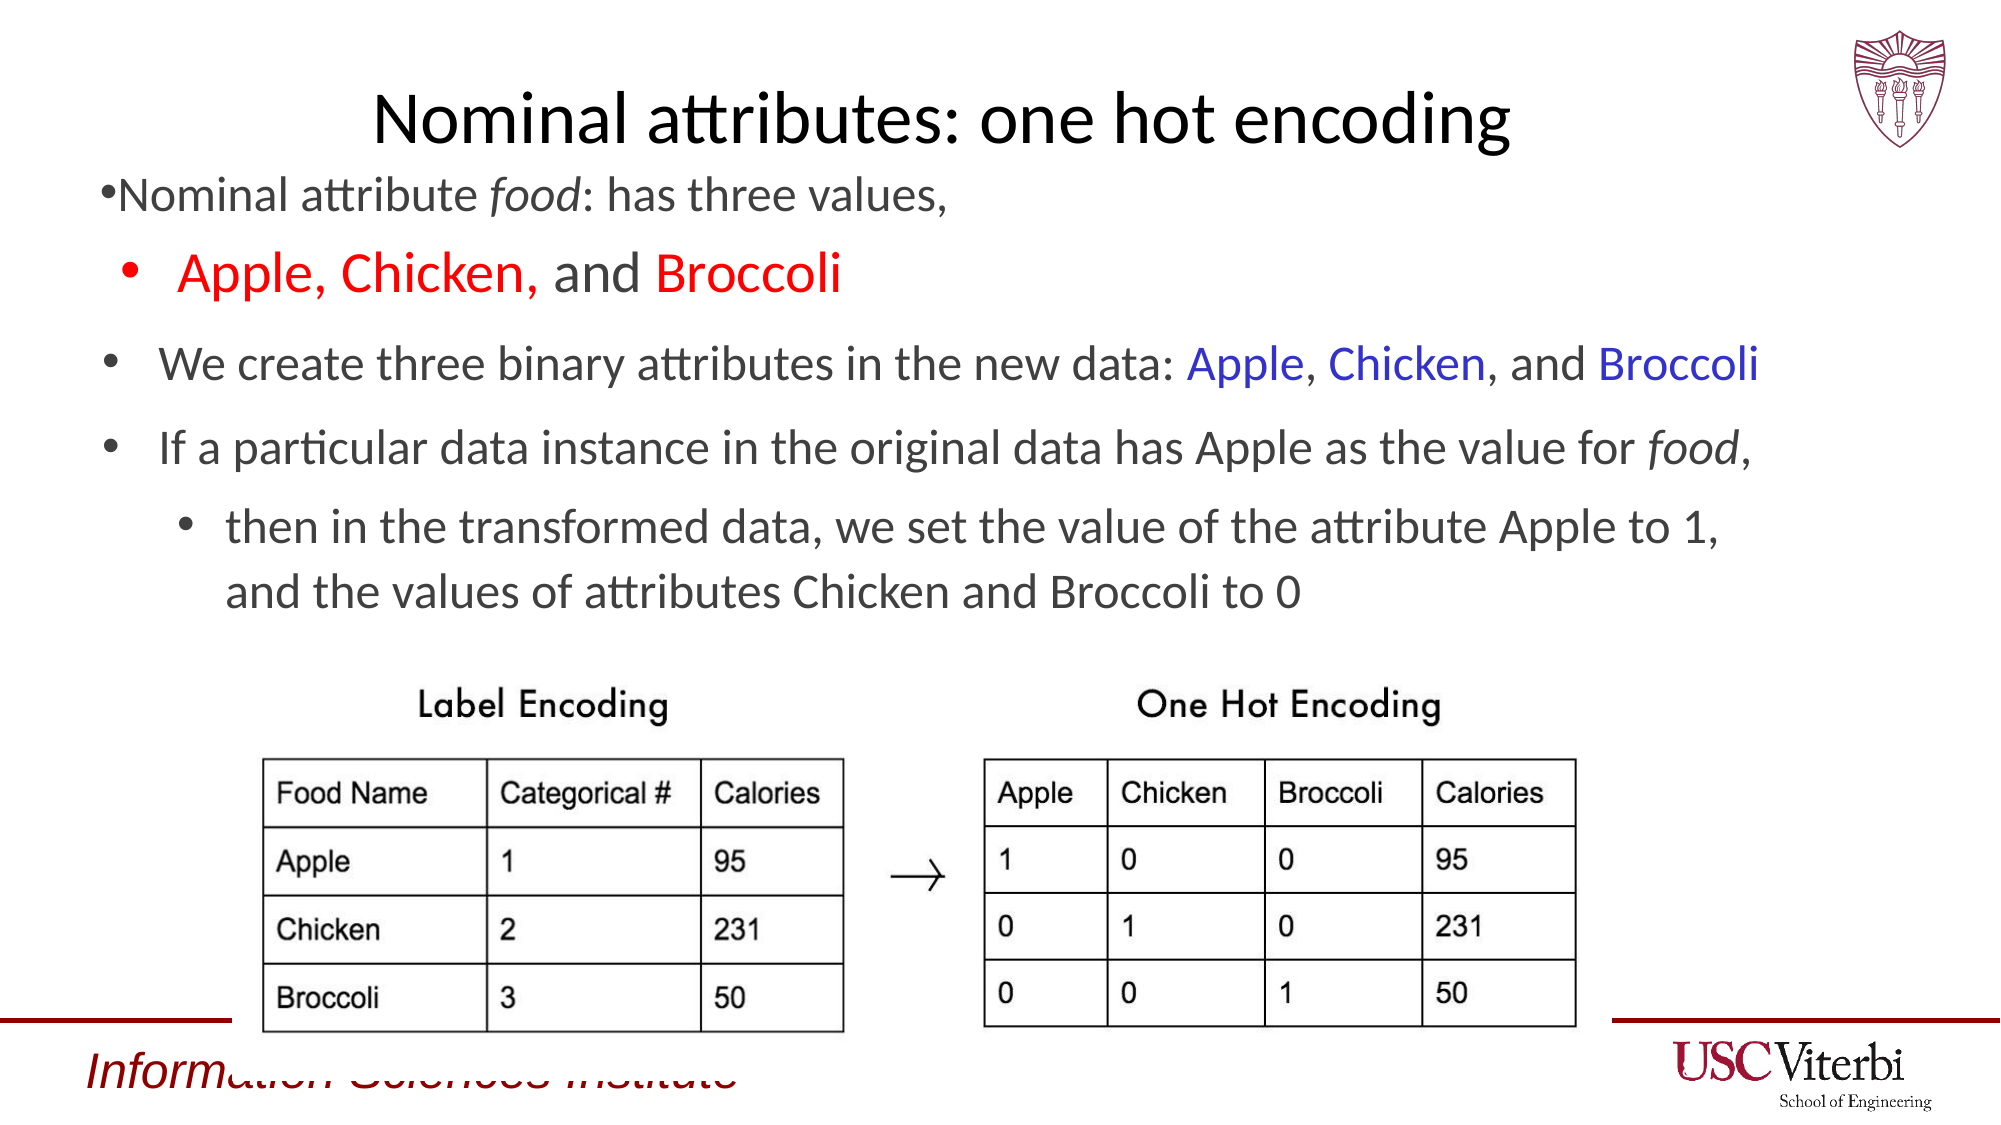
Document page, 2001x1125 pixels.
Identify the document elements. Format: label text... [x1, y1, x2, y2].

list Nominal attribute food: has three values, Apple, Chicken, and Broccoli We create three binary attributes in the new data: Apple, Chicken, and Broccoli If a particular data instance in the original data has Apple as the value for food, then in the transformed data, we set the value of the attribute Apple to 1, and the values of attributes Chicken and Broccoli to 0 [99, 138, 1902, 799]
text_box Source: https://www.cs.uic.edu/~liub/ 18 [1615, 989, 1731, 1083]
picture [1824, 13, 1975, 164]
picture [1641, 1027, 1964, 1118]
title Nominal attributes: one hot encoding [99, 0, 1783, 138]
picture [231, 628, 1612, 1081]
